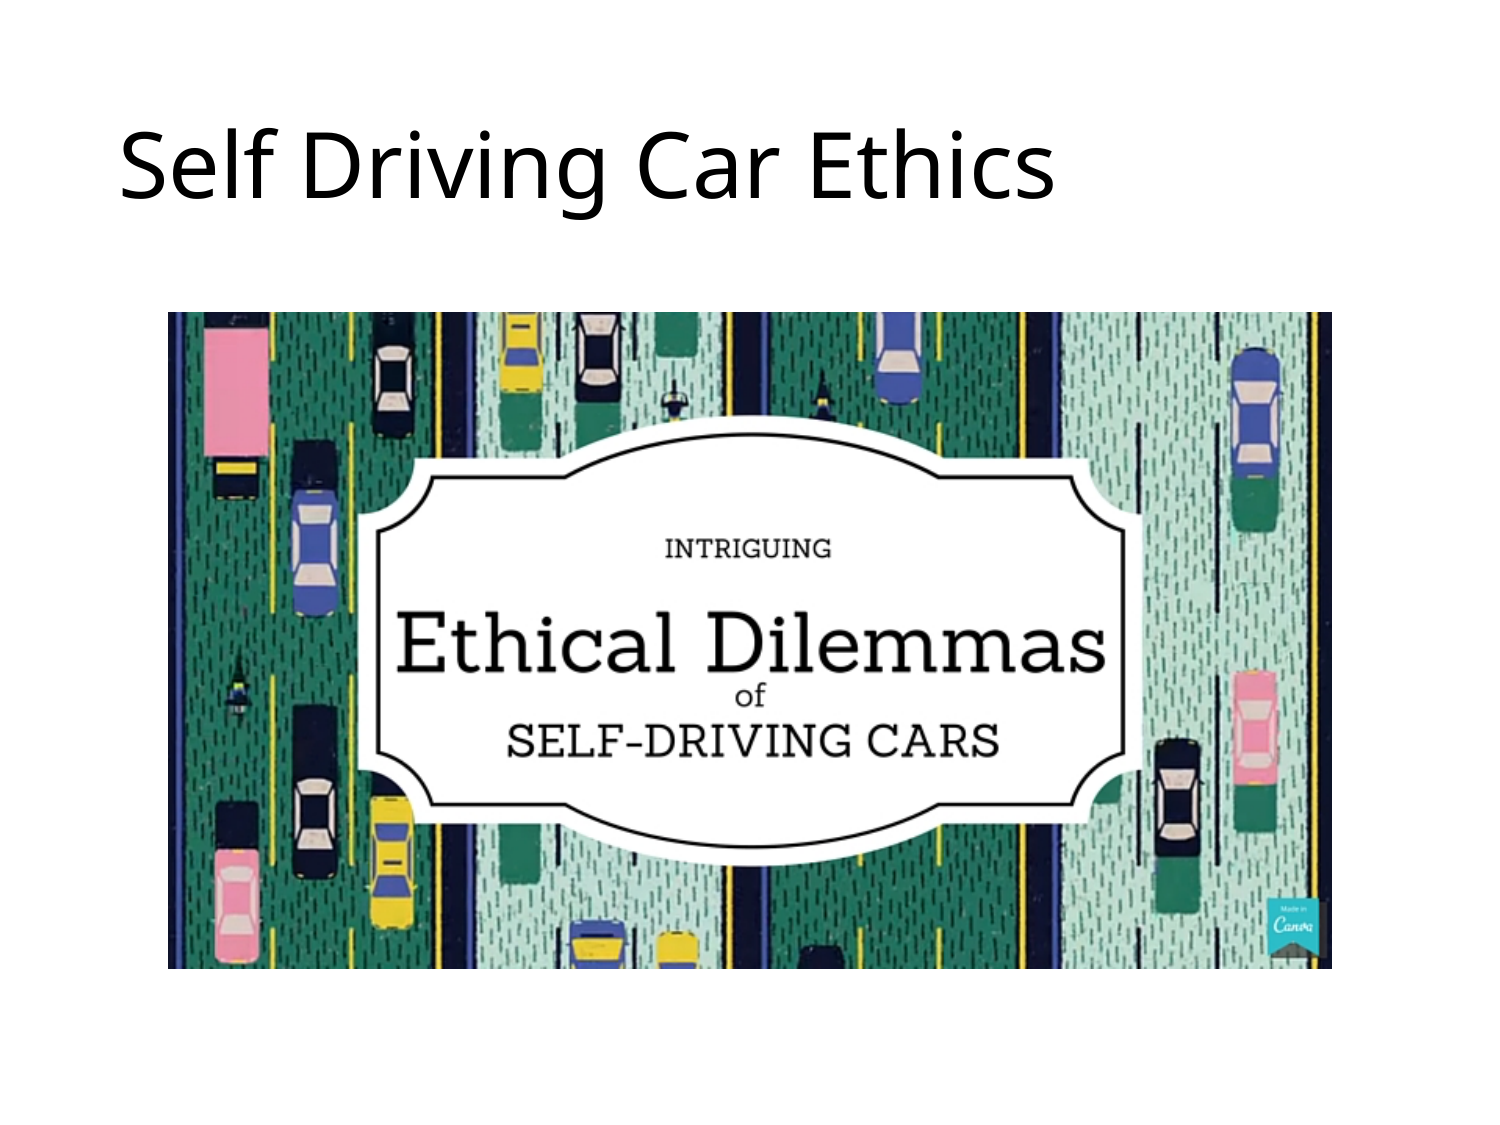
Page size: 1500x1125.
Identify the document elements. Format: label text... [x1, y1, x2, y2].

title Self Driving Car Ethics [103, 59, 1397, 278]
picture [168, 312, 1332, 969]
